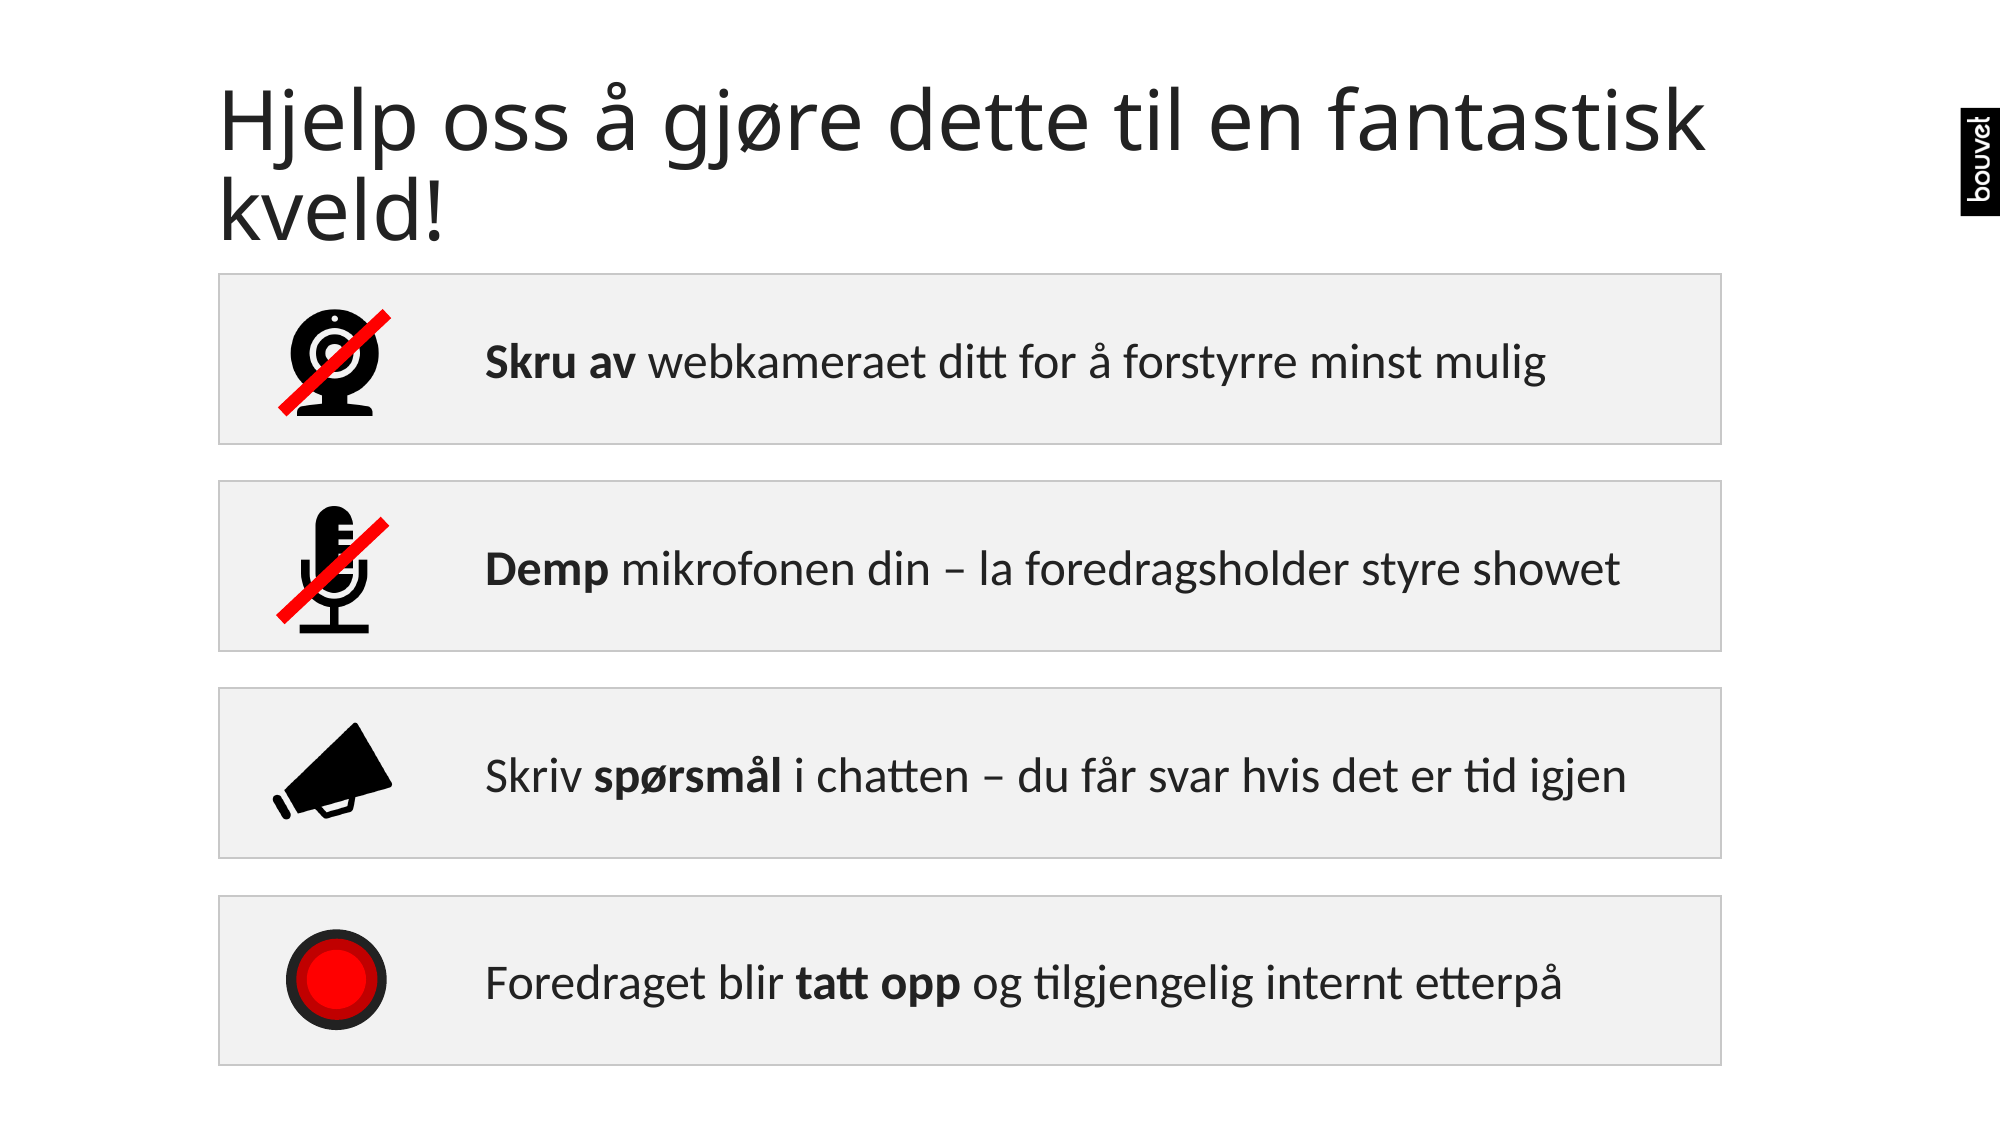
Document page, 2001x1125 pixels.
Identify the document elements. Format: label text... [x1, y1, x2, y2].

title Hjelp oss å gjøre dette til en fantastisk kveld! [202, 59, 1856, 278]
picture [260, 698, 405, 843]
picture [259, 287, 410, 438]
picture [265, 500, 403, 639]
